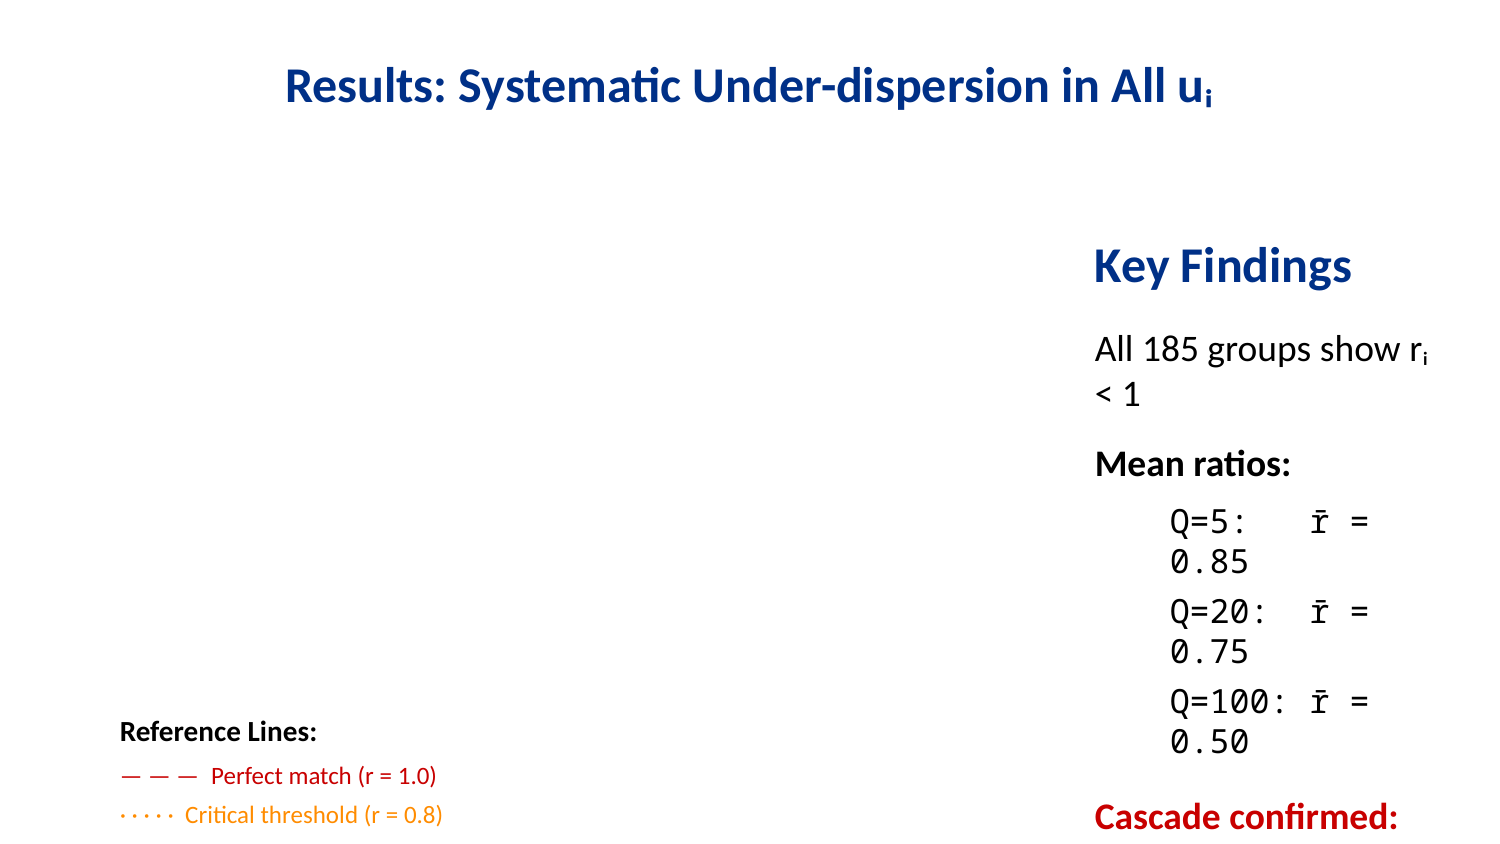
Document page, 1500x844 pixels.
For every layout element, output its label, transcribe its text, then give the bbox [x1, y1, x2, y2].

text_box Results: Systematic Under-dispersion in All uᵢ [270, 44, 1230, 120]
text_box Key Findings All 185 groups show rᵢ < 1 Mean ratios: Q=5: r̄ = 0.85 Q=20: r̄ = 0.75 Q=100: r̄ = 0.50 Cascade confirmed: Wrong τᵤ → Wrong uᵢ [1079, 225, 1455, 844]
text_box Reference Lines: — — — Perfect match (r = 1.0) · · · · · Critical threshold (r = 0.8) [104, 758, 480, 836]
picture [74, 164, 1051, 751]
